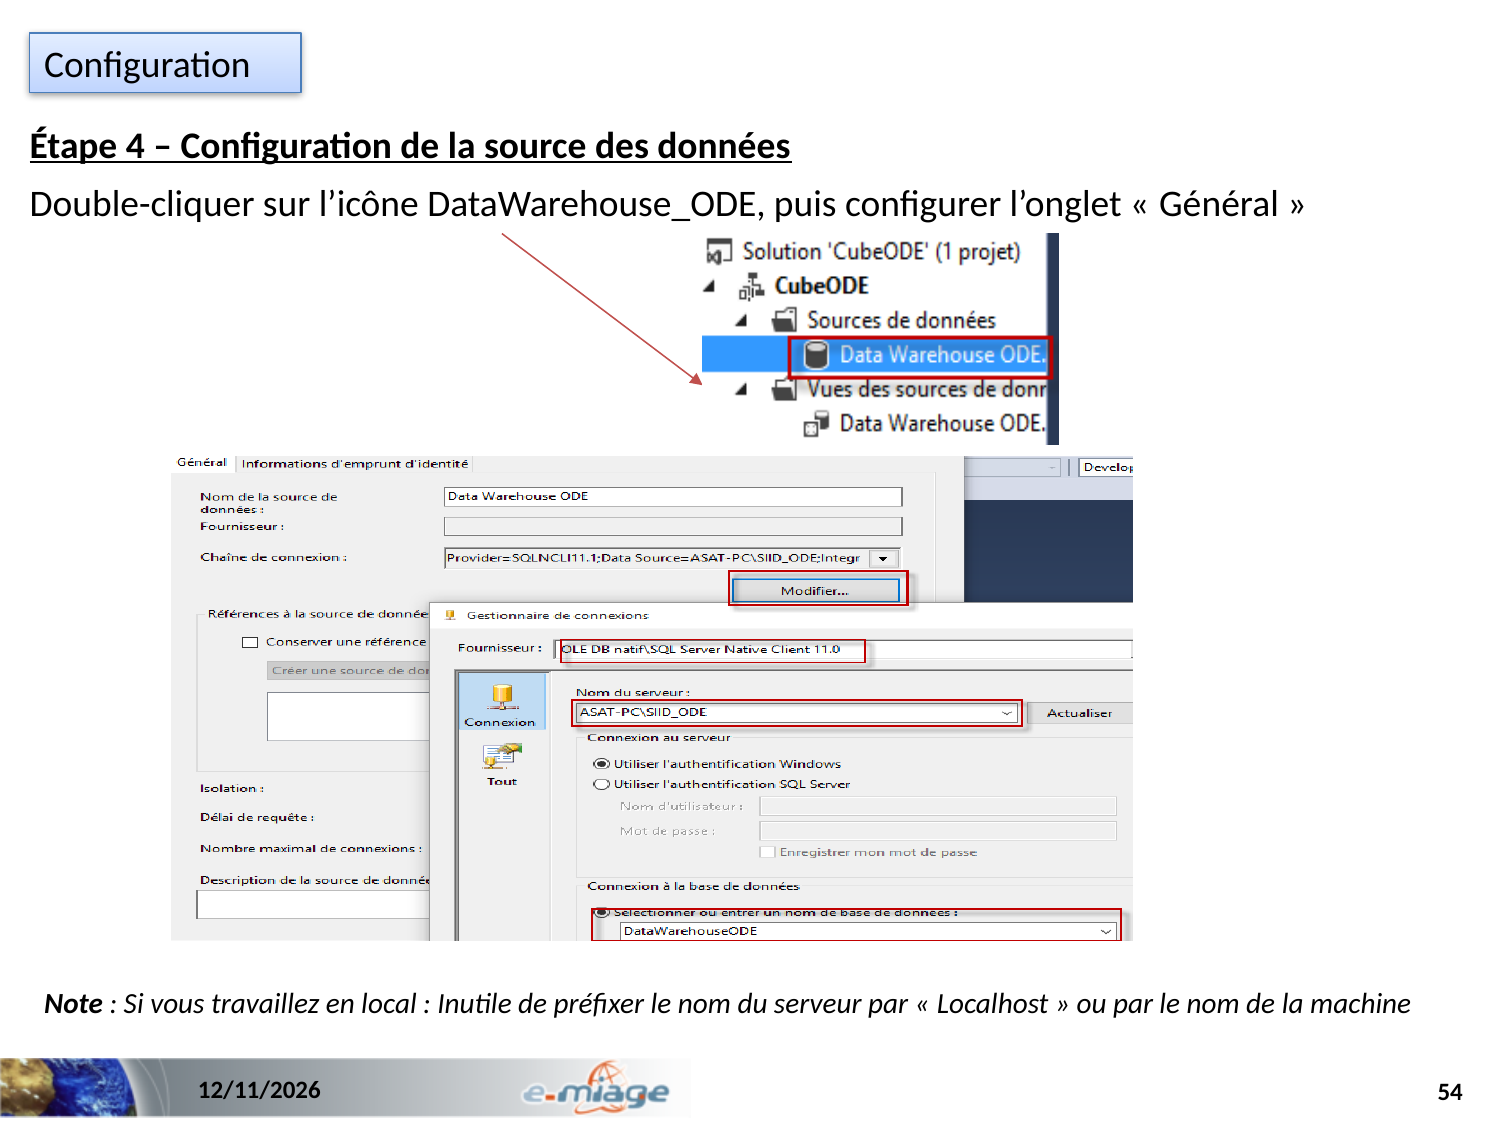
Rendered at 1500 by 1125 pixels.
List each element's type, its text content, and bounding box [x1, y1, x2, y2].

text_box Note : Si vous travaillez en local : Inutile de préfixer le nom du serveur par « Localhost » ou par le nom de la machine [29, 976, 1471, 1027]
picture [168, 455, 1134, 941]
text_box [501, 233, 701, 386]
text_box Configuration [29, 32, 302, 93]
text_box Étape 4 – Configuration de la source des données Double-cliquer sur l’icône DataWarehouse_ODE, puis configurer l’onglet « Général » [14, 113, 1471, 231]
picture [0, 1058, 691, 1118]
picture [702, 233, 1059, 445]
